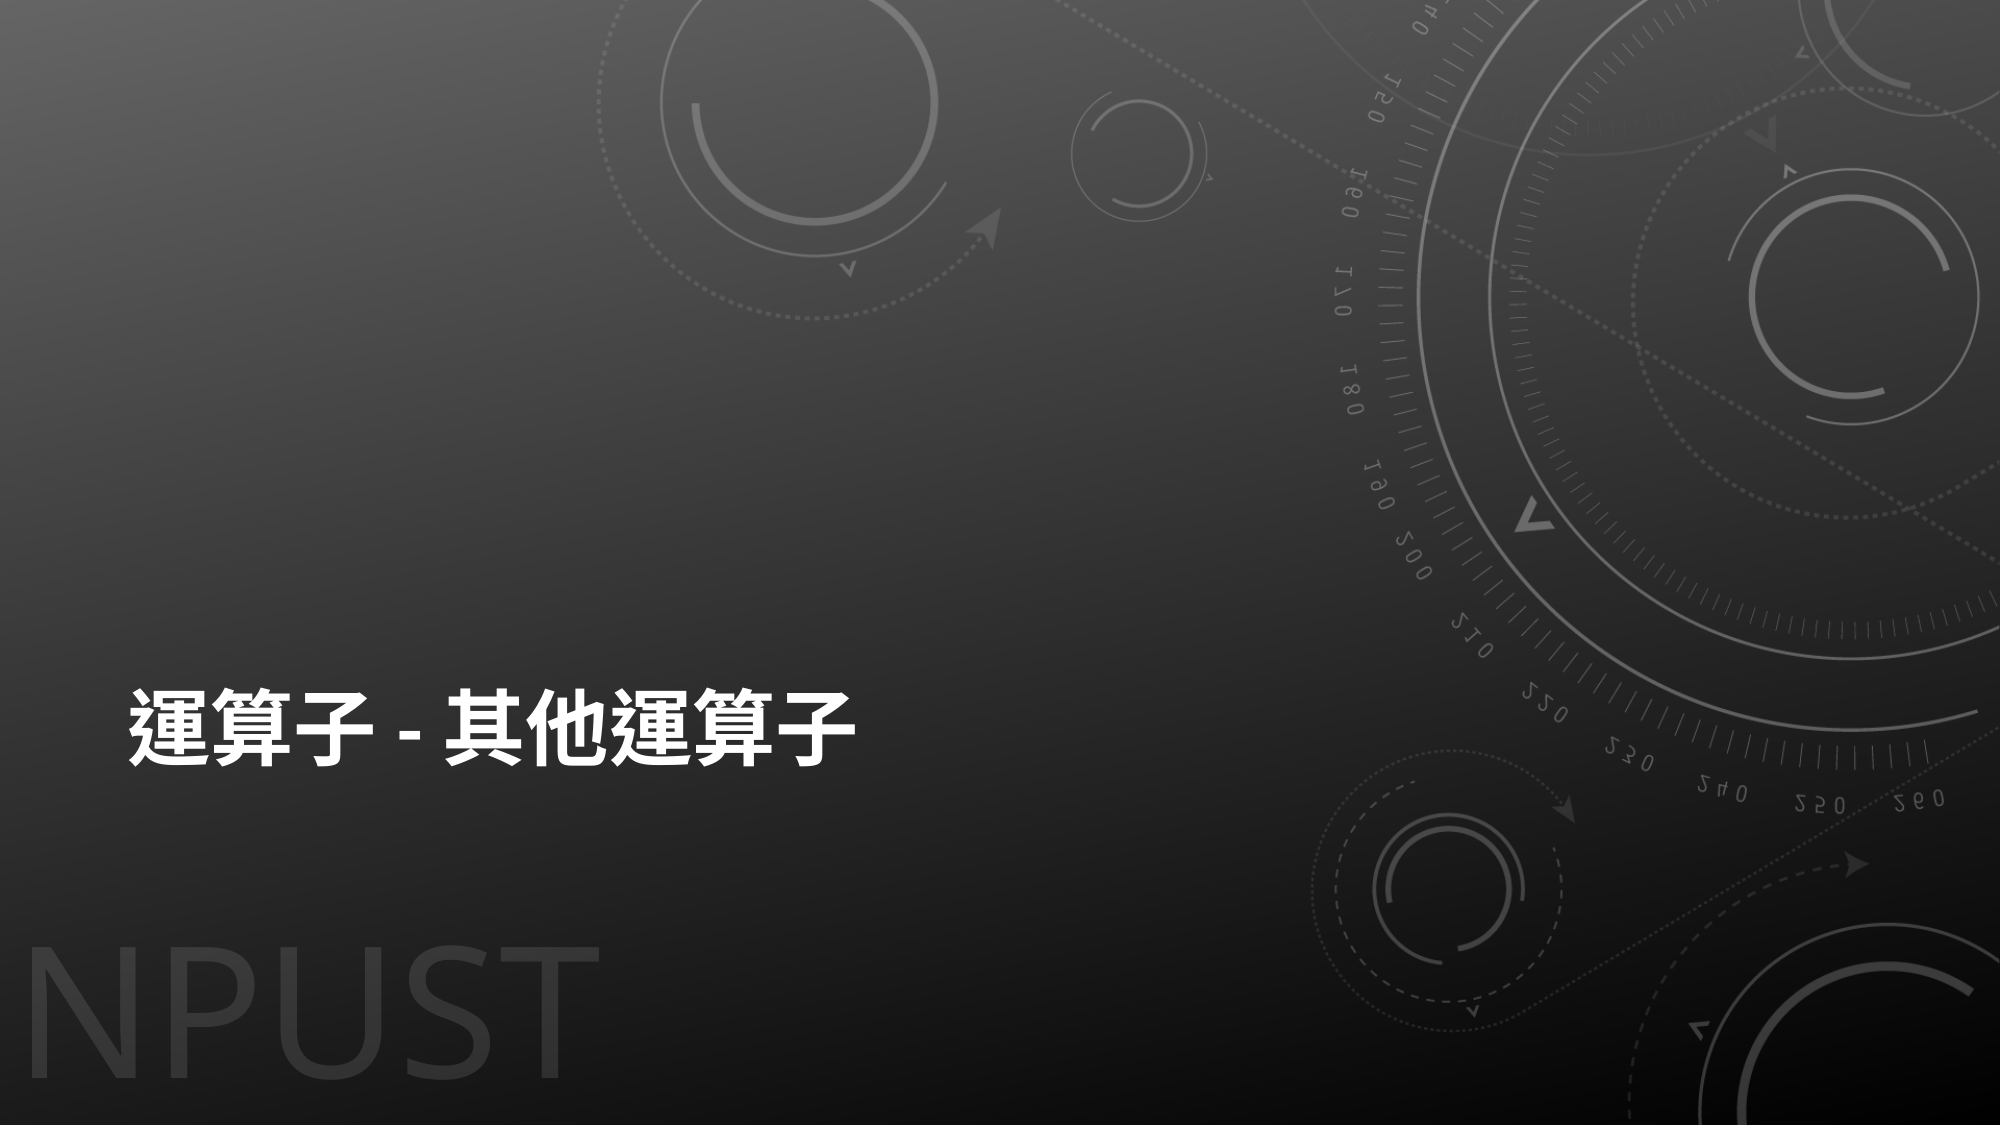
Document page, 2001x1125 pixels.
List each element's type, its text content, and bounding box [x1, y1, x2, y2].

picture [0, 0, 2000, 1125]
title 運算子-其他運算子 [112, 542, 1775, 784]
